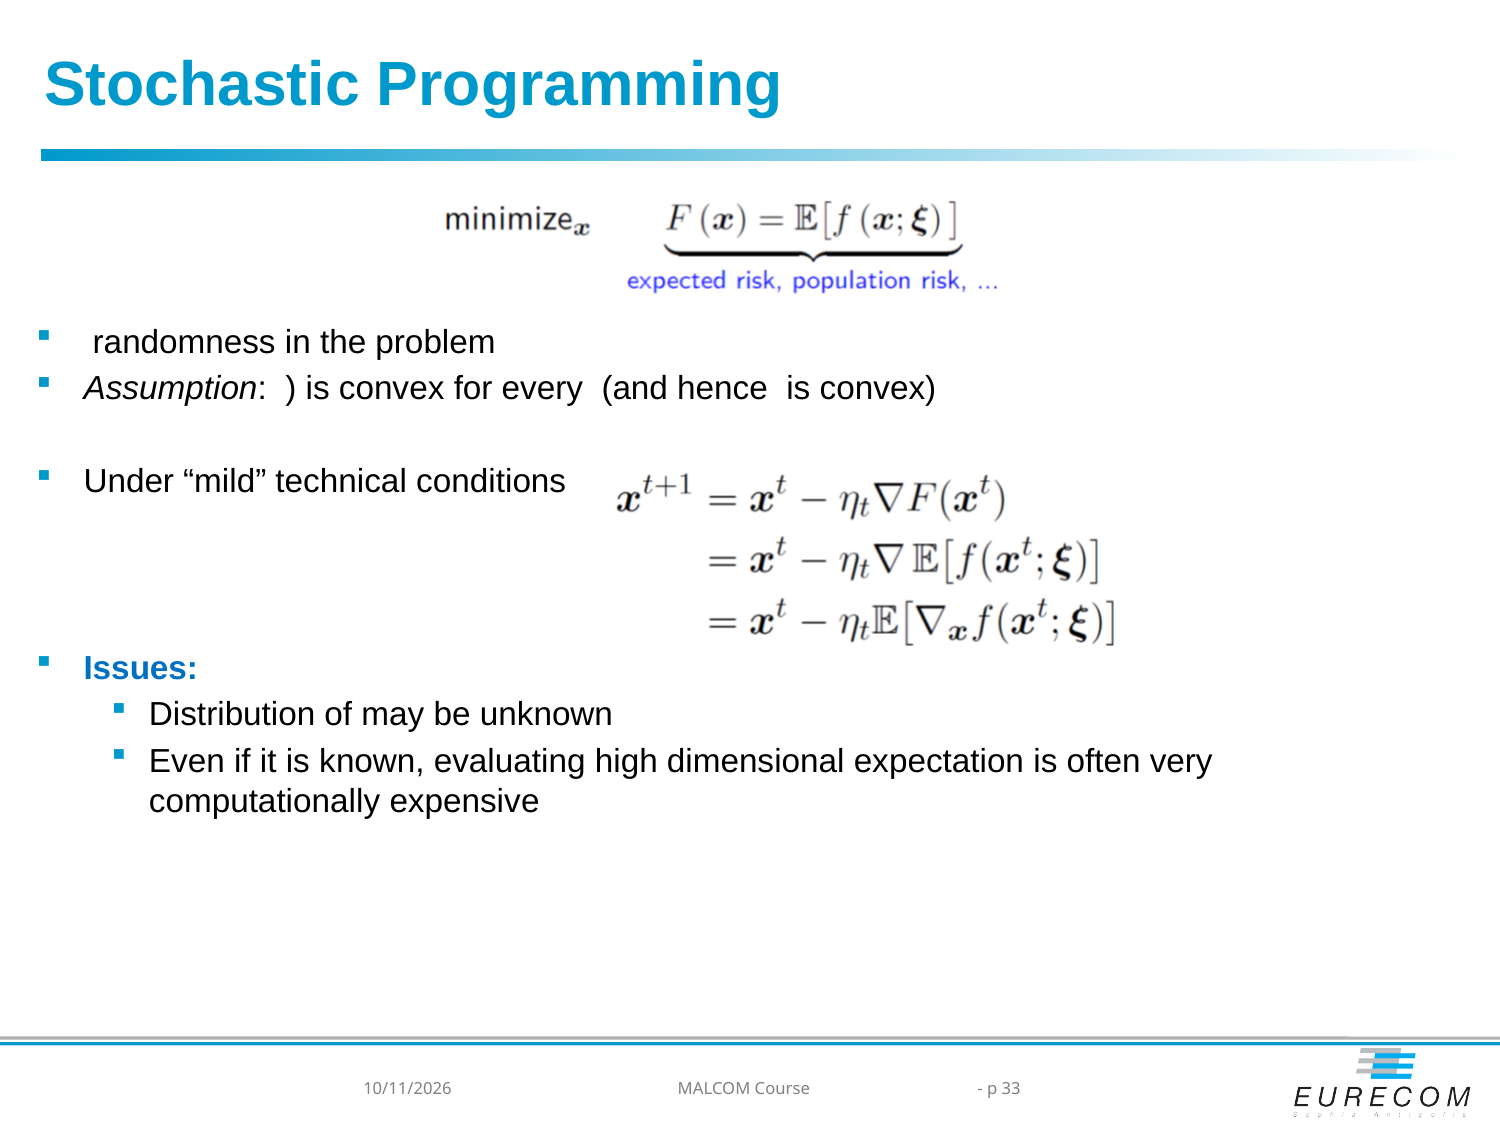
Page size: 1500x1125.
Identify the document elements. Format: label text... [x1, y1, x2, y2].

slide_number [348, 1070, 526, 1103]
picture [607, 455, 1122, 654]
slide_number - p 33 [962, 1070, 1081, 1103]
text_box Stochastic Programming [29, 35, 1436, 142]
picture [436, 170, 1008, 300]
picture [1293, 1048, 1477, 1118]
footer MALCOM Course [537, 1070, 951, 1103]
